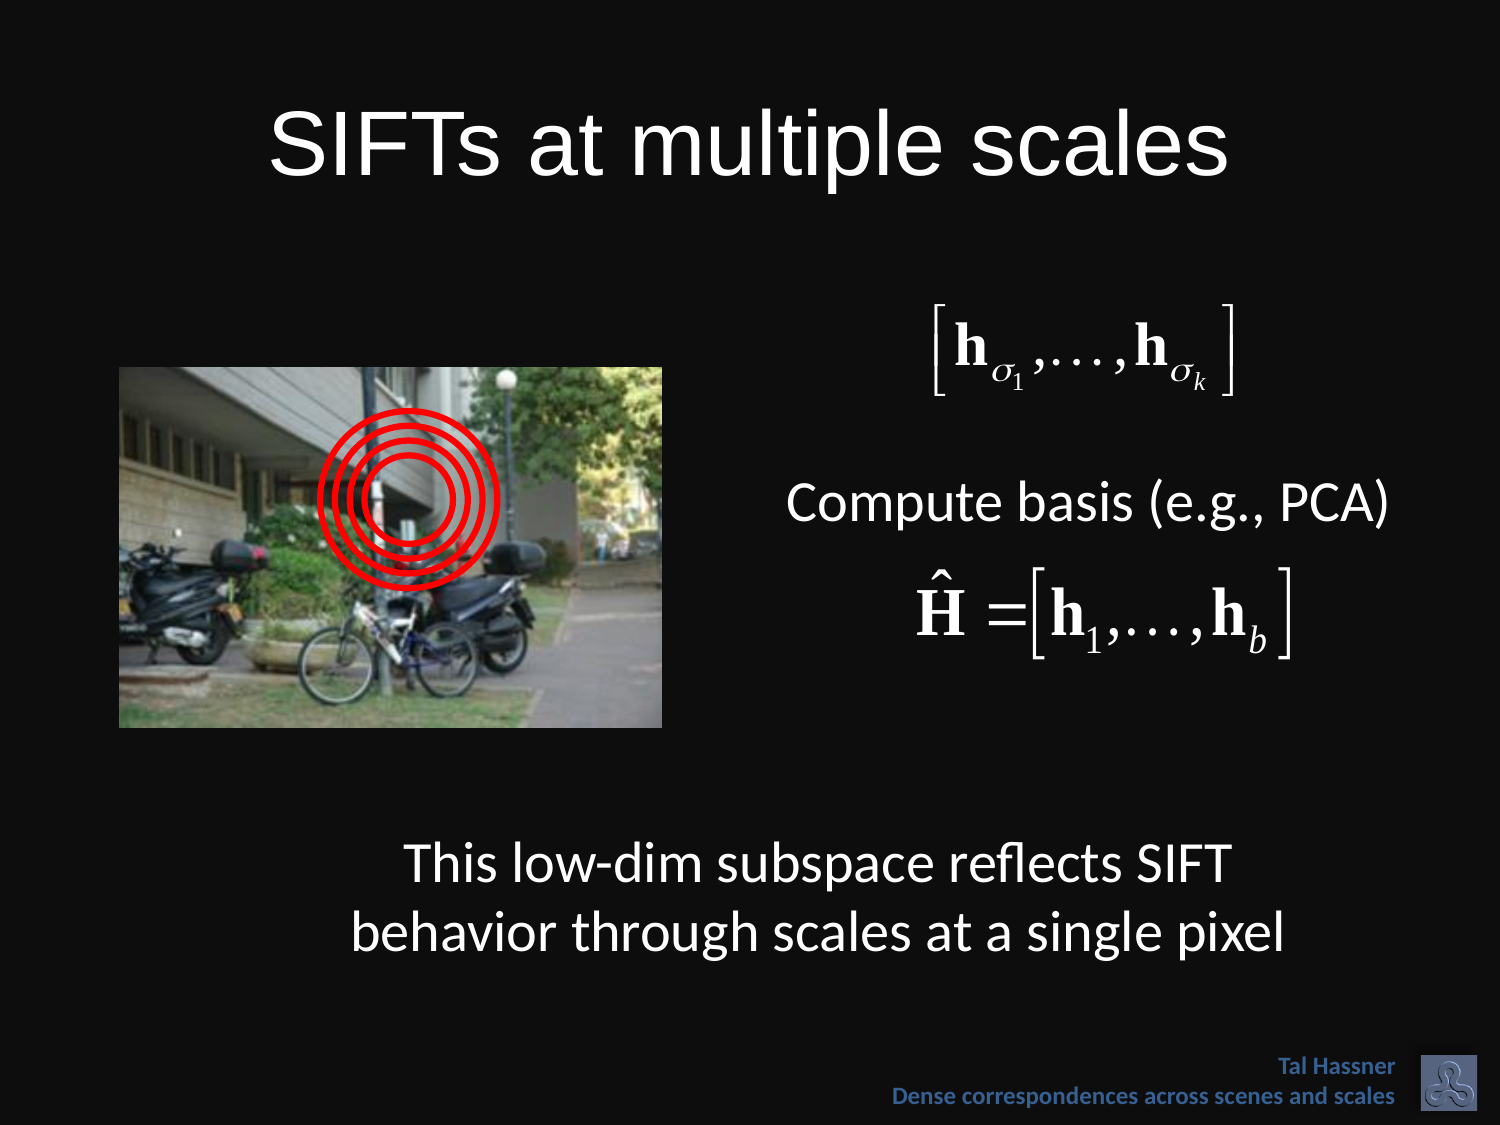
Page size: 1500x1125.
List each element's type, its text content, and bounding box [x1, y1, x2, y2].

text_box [906, 555, 1305, 676]
text_box Compute basis (e.g., PCA) [737, 455, 1441, 541]
picture [119, 366, 663, 728]
text_box This low-dim subspace reflects SIFT behavior through scales at a single pixel [331, 816, 1306, 971]
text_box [920, 293, 1259, 407]
title SIFTs at multiple scales [74, 44, 1426, 233]
